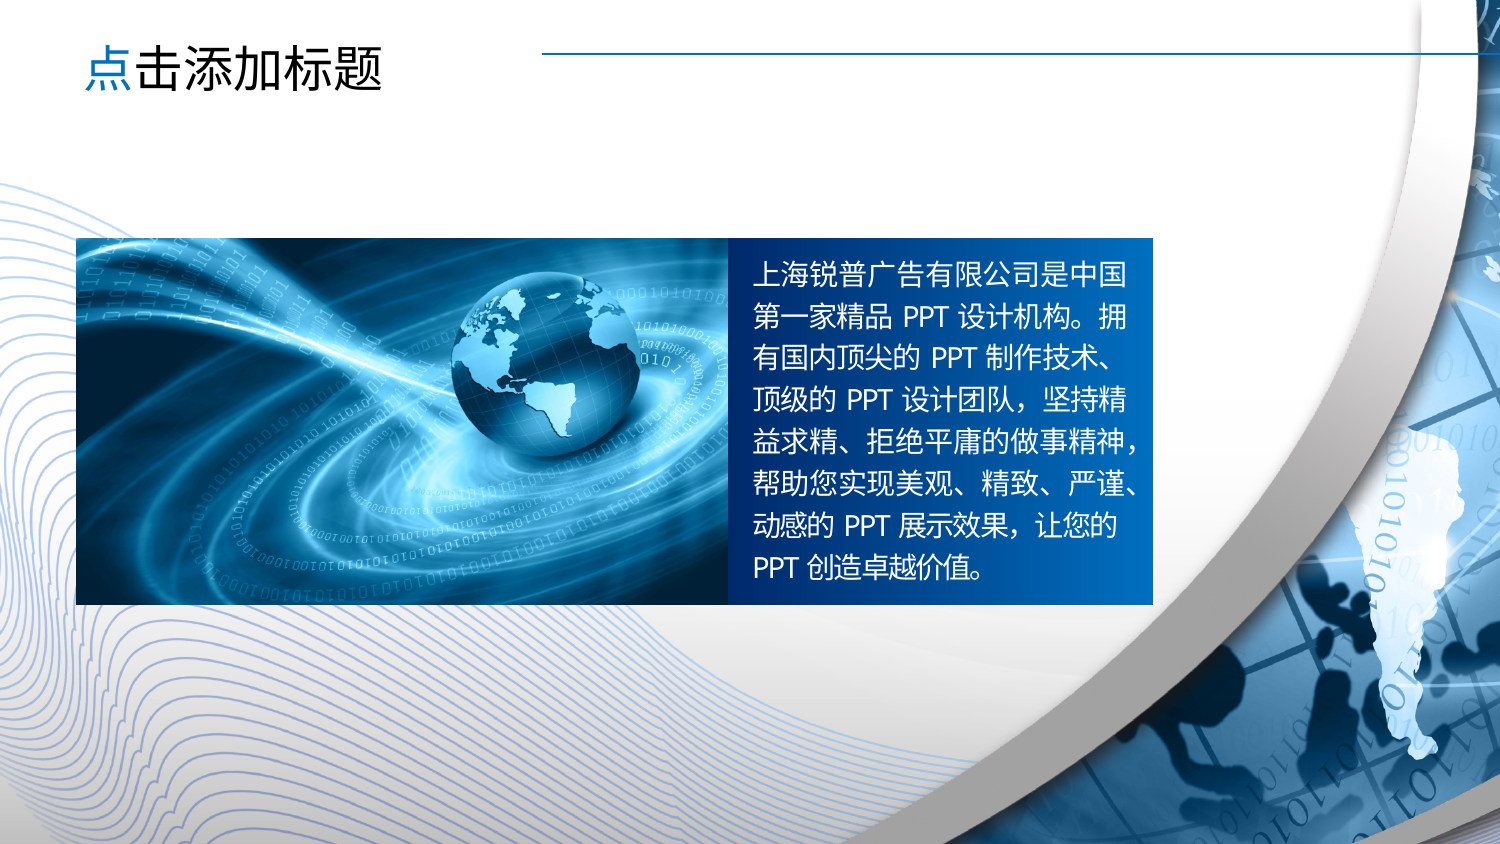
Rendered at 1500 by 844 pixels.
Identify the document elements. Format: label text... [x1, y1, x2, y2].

text_box 点击添加标题 [0, 0, 494, 105]
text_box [76, 238, 1154, 606]
picture [0, 0, 1500, 844]
